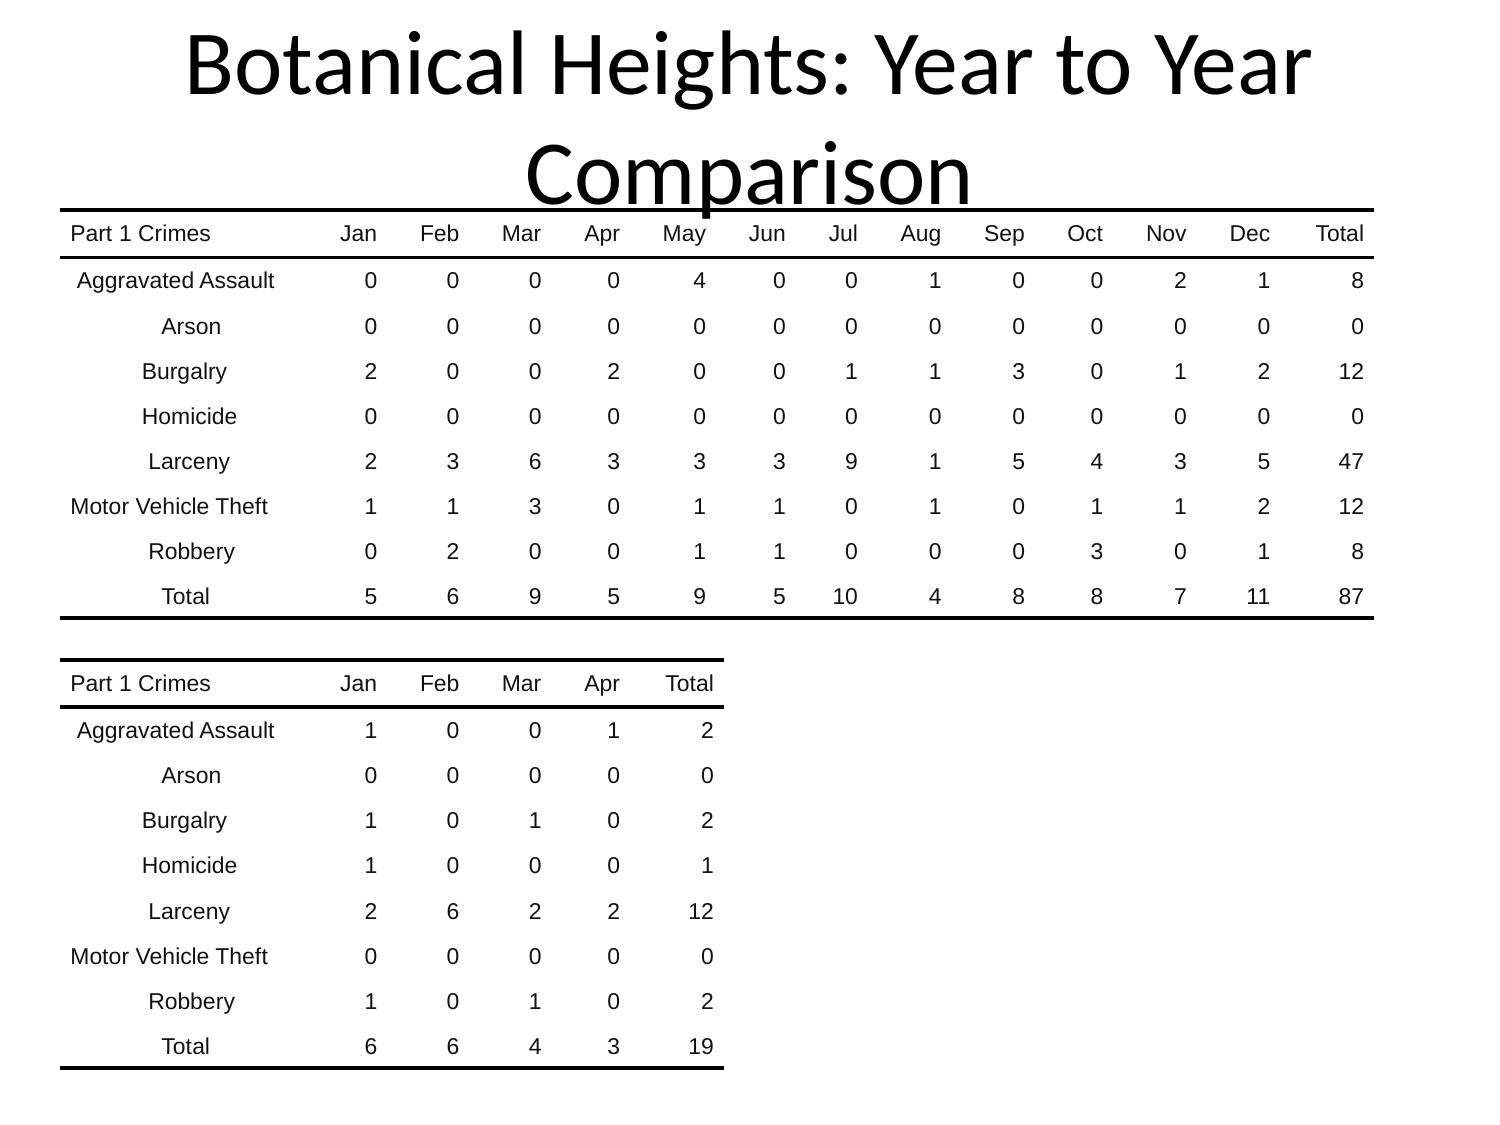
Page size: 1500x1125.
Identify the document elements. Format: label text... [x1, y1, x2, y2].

table_cell 0 [630, 395, 717, 438]
table_cell 0 [1281, 395, 1374, 438]
table_cell Burgalry [60, 797, 308, 845]
table_cell 3 [552, 438, 630, 485]
table_cell Homicide [60, 395, 308, 438]
table_cell 0 [470, 845, 552, 887]
table_header Jul [796, 212, 868, 256]
table_cell 5 [717, 575, 796, 616]
table_cell 0 [470, 305, 552, 348]
table_cell 0 [388, 305, 470, 348]
table_cell 3 [717, 438, 796, 485]
table_cell 9 [796, 438, 868, 485]
table_header Part 1 Crimes [60, 212, 308, 256]
table_cell 2 [552, 887, 630, 935]
table_cell 9 [470, 575, 552, 616]
table_cell 3 [952, 348, 1035, 395]
table_cell 6 [388, 887, 470, 935]
table_cell 3 [630, 438, 717, 485]
table_header Dec [1197, 212, 1281, 256]
table_cell 8 [1035, 575, 1114, 616]
table_cell 0 [717, 305, 796, 348]
table_cell 1 [470, 978, 552, 1025]
table_cell 0 [1114, 395, 1197, 438]
table_cell Robbery [60, 528, 308, 575]
table_cell 2 [470, 887, 552, 935]
table_cell 5 [552, 575, 630, 616]
table_cell 0 [1281, 305, 1374, 348]
table_cell 2 [1197, 485, 1281, 528]
table_cell 0 [868, 395, 952, 438]
table_header Total [630, 662, 724, 705]
table_cell Aggravated Assault [60, 709, 308, 754]
title Botanical Heights: Year to Year Comparison [60, 60, 1440, 165]
table_cell Larceny [60, 887, 308, 935]
table_cell 0 [630, 935, 724, 978]
table_cell 0 [552, 754, 630, 797]
table_header Total [1281, 212, 1374, 256]
table_cell 0 [630, 348, 717, 395]
table_header Sep [952, 212, 1035, 256]
table_cell 0 [552, 395, 630, 438]
table_cell 1 [868, 438, 952, 485]
table_cell 1 [1035, 485, 1114, 528]
table_cell 0 [552, 935, 630, 978]
table_header Feb [388, 662, 470, 705]
table_cell 2 [308, 887, 388, 935]
table_cell 1 [1114, 348, 1197, 395]
table_cell 5 [308, 575, 388, 616]
table_cell 0 [868, 528, 952, 575]
table_cell 0 [1197, 395, 1281, 438]
table_cell 0 [470, 528, 552, 575]
table_cell Total [60, 1025, 308, 1066]
table_cell 11 [1197, 575, 1281, 616]
table_cell 0 [308, 754, 388, 797]
table_cell 0 [796, 259, 868, 305]
table_cell 0 [1035, 348, 1114, 395]
table_cell 0 [470, 754, 552, 797]
table_cell 5 [952, 438, 1035, 485]
table_cell 6 [470, 438, 552, 485]
table_cell 1 [630, 528, 717, 575]
table_cell 8 [952, 575, 1035, 616]
table_cell 0 [308, 305, 388, 348]
table_cell 0 [796, 485, 868, 528]
table_cell 1 [308, 797, 388, 845]
table_cell 0 [952, 305, 1035, 348]
table_cell 2 [1114, 259, 1197, 305]
table_cell 0 [1035, 395, 1114, 438]
table_cell 1 [868, 259, 952, 305]
table_cell 0 [552, 797, 630, 845]
table_header Nov [1114, 212, 1197, 256]
table_cell 0 [388, 395, 470, 438]
table_cell 0 [388, 709, 470, 754]
table_cell 0 [552, 305, 630, 348]
table_cell 5 [1197, 438, 1281, 485]
table_header Jan [308, 662, 388, 705]
table_cell 0 [388, 845, 470, 887]
table_cell 0 [952, 528, 1035, 575]
table_cell 1 [308, 485, 388, 528]
table_cell 1 [717, 485, 796, 528]
table_cell 0 [952, 485, 1035, 528]
table_cell 1 [552, 709, 630, 754]
table_cell 0 [952, 259, 1035, 305]
table_cell 0 [308, 259, 388, 305]
table_header Apr [552, 662, 630, 705]
table_cell 0 [796, 395, 868, 438]
table_cell 4 [470, 1025, 552, 1066]
table_cell 2 [1197, 348, 1281, 395]
table_cell 0 [630, 754, 724, 797]
table_cell 12 [630, 887, 724, 935]
table_cell 4 [1035, 438, 1114, 485]
table_cell 1 [308, 845, 388, 887]
table_cell 2 [630, 709, 724, 754]
table_cell 12 [1281, 485, 1374, 528]
table_cell Total [60, 575, 308, 616]
table_cell 0 [717, 259, 796, 305]
table_cell 2 [552, 348, 630, 395]
table_cell 8 [1281, 259, 1374, 305]
table_cell 0 [388, 797, 470, 845]
table_cell 2 [630, 978, 724, 1025]
table_cell 1 [388, 485, 470, 528]
table_cell Motor Vehicle Theft [60, 485, 308, 528]
table_cell 0 [868, 305, 952, 348]
table_cell 0 [1197, 305, 1281, 348]
table_cell 0 [470, 935, 552, 978]
table_cell 0 [717, 395, 796, 438]
table_header Feb [388, 212, 470, 256]
table_cell 0 [308, 395, 388, 438]
table_cell 4 [868, 575, 952, 616]
table_cell 8 [1281, 528, 1374, 575]
table_cell 3 [388, 438, 470, 485]
table_header Jun [717, 212, 796, 256]
table_cell 0 [796, 528, 868, 575]
table_cell 0 [470, 395, 552, 438]
table_cell 1 [308, 709, 388, 754]
table_cell Arson [60, 754, 308, 797]
table_cell 0 [717, 348, 796, 395]
table_cell Arson [60, 305, 308, 348]
table_cell 3 [470, 485, 552, 528]
table_cell 0 [952, 395, 1035, 438]
table_cell Larceny [60, 438, 308, 485]
table_cell 0 [388, 978, 470, 1025]
table_cell Burgalry [60, 348, 308, 395]
table_cell Aggravated Assault [60, 259, 308, 305]
table_cell 6 [388, 575, 470, 616]
table_cell 6 [308, 1025, 388, 1066]
table_header Apr [552, 212, 630, 256]
table_cell 2 [308, 438, 388, 485]
table_cell 2 [630, 797, 724, 845]
table_cell 47 [1281, 438, 1374, 485]
table_cell 0 [1035, 305, 1114, 348]
table_cell 0 [1035, 259, 1114, 305]
table_cell 3 [552, 1025, 630, 1066]
table_cell 0 [796, 305, 868, 348]
table_cell 0 [1114, 528, 1197, 575]
table_cell Robbery [60, 978, 308, 1025]
table_cell 3 [1035, 528, 1114, 575]
table_cell 0 [388, 259, 470, 305]
table_cell 1 [1197, 528, 1281, 575]
table_cell 0 [552, 845, 630, 887]
table_cell 6 [388, 1025, 470, 1066]
table_cell 0 [470, 709, 552, 754]
table_cell 9 [630, 575, 717, 616]
table_cell 0 [308, 935, 388, 978]
table_cell 0 [552, 259, 630, 305]
table_cell 1 [1114, 485, 1197, 528]
table_cell 0 [388, 754, 470, 797]
table_header Part 1 Crimes [60, 662, 308, 705]
table_cell 2 [388, 528, 470, 575]
table_header May [630, 212, 717, 256]
table_cell Homicide [60, 845, 308, 887]
table_cell 12 [1281, 348, 1374, 395]
table_cell 0 [308, 528, 388, 575]
table_cell 1 [308, 978, 388, 1025]
table_cell 1 [868, 348, 952, 395]
table_cell 19 [630, 1025, 724, 1066]
table_cell 2 [308, 348, 388, 395]
table_cell 0 [552, 528, 630, 575]
table_cell 7 [1114, 575, 1197, 616]
table_cell 10 [796, 575, 868, 616]
table_header Mar [470, 212, 552, 256]
table_cell 1 [1197, 259, 1281, 305]
table_cell 1 [630, 485, 717, 528]
table_cell Motor Vehicle Theft [60, 935, 308, 978]
table_cell 4 [630, 259, 717, 305]
table_cell 0 [388, 348, 470, 395]
table_cell 1 [717, 528, 796, 575]
table_cell 3 [1114, 438, 1197, 485]
table_cell 0 [470, 348, 552, 395]
table_header Mar [470, 662, 552, 705]
table_cell 87 [1281, 575, 1374, 616]
table_cell 1 [630, 845, 724, 887]
table_cell 1 [868, 485, 952, 528]
table_cell 0 [552, 485, 630, 528]
table_cell 0 [630, 305, 717, 348]
table_cell 0 [470, 259, 552, 305]
table_cell 1 [796, 348, 868, 395]
table_cell 0 [1114, 305, 1197, 348]
table_header Jan [308, 212, 388, 256]
table_cell 0 [552, 978, 630, 1025]
table_cell 0 [388, 935, 470, 978]
table_cell 1 [470, 797, 552, 845]
table_header Oct [1035, 212, 1114, 256]
table_header Aug [868, 212, 952, 256]
